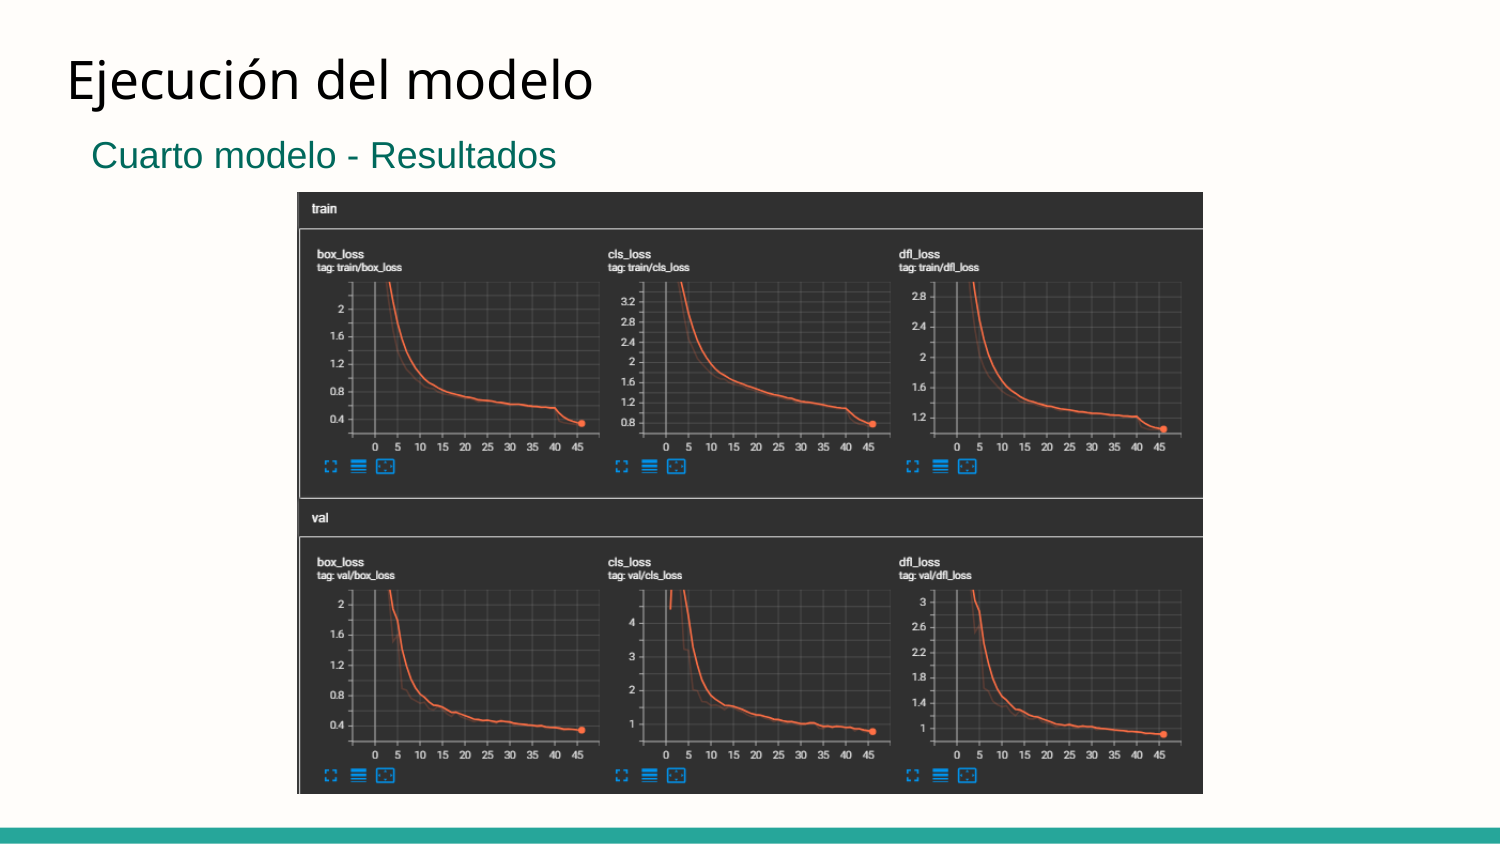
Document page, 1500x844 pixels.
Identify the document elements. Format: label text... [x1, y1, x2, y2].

title Ejecución del modelo [51, 31, 1449, 126]
text_box Cuarto modelo - Resultados [76, 116, 798, 192]
picture [297, 191, 1203, 794]
